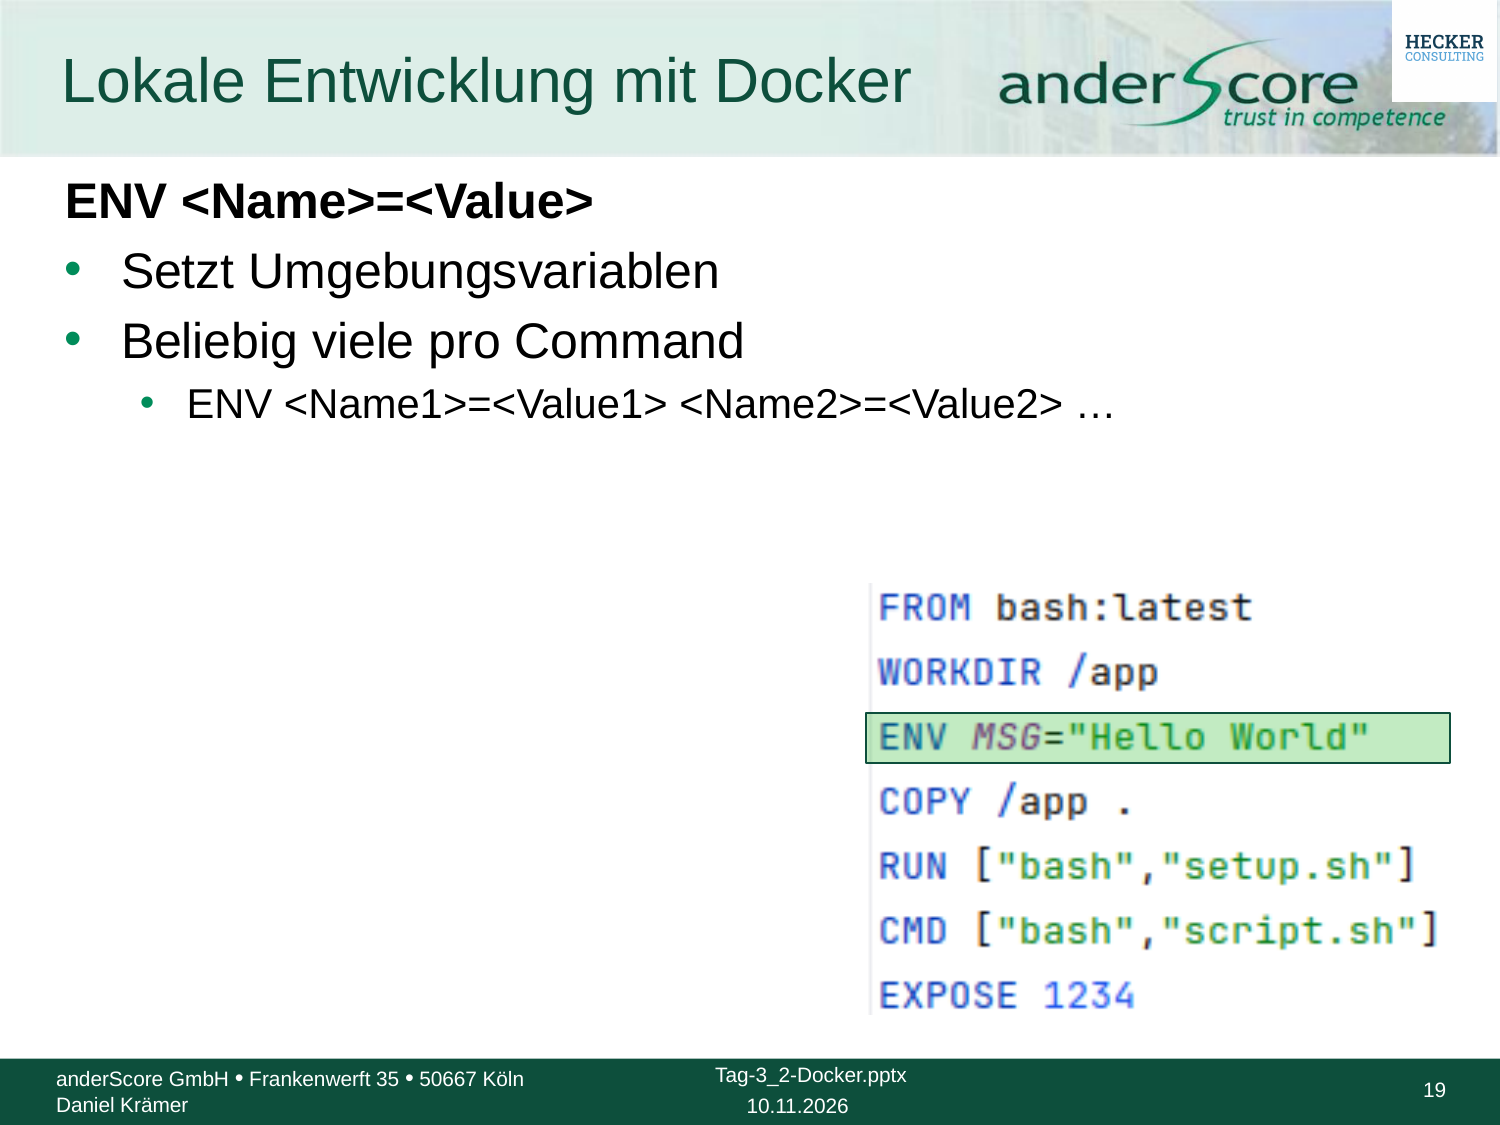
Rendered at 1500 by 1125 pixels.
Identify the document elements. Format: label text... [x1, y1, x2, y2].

picture [0, 0, 1500, 157]
title Lokale Entwicklung mit Docker [46, 24, 959, 141]
list ENV <Name>=<Value> Setzt Umgebungsvariablen Beliebig viele pro Command ENV <Name1>=<Value1> <Name2>=<Value2> … [49, 160, 1447, 799]
picture [867, 582, 1446, 1015]
